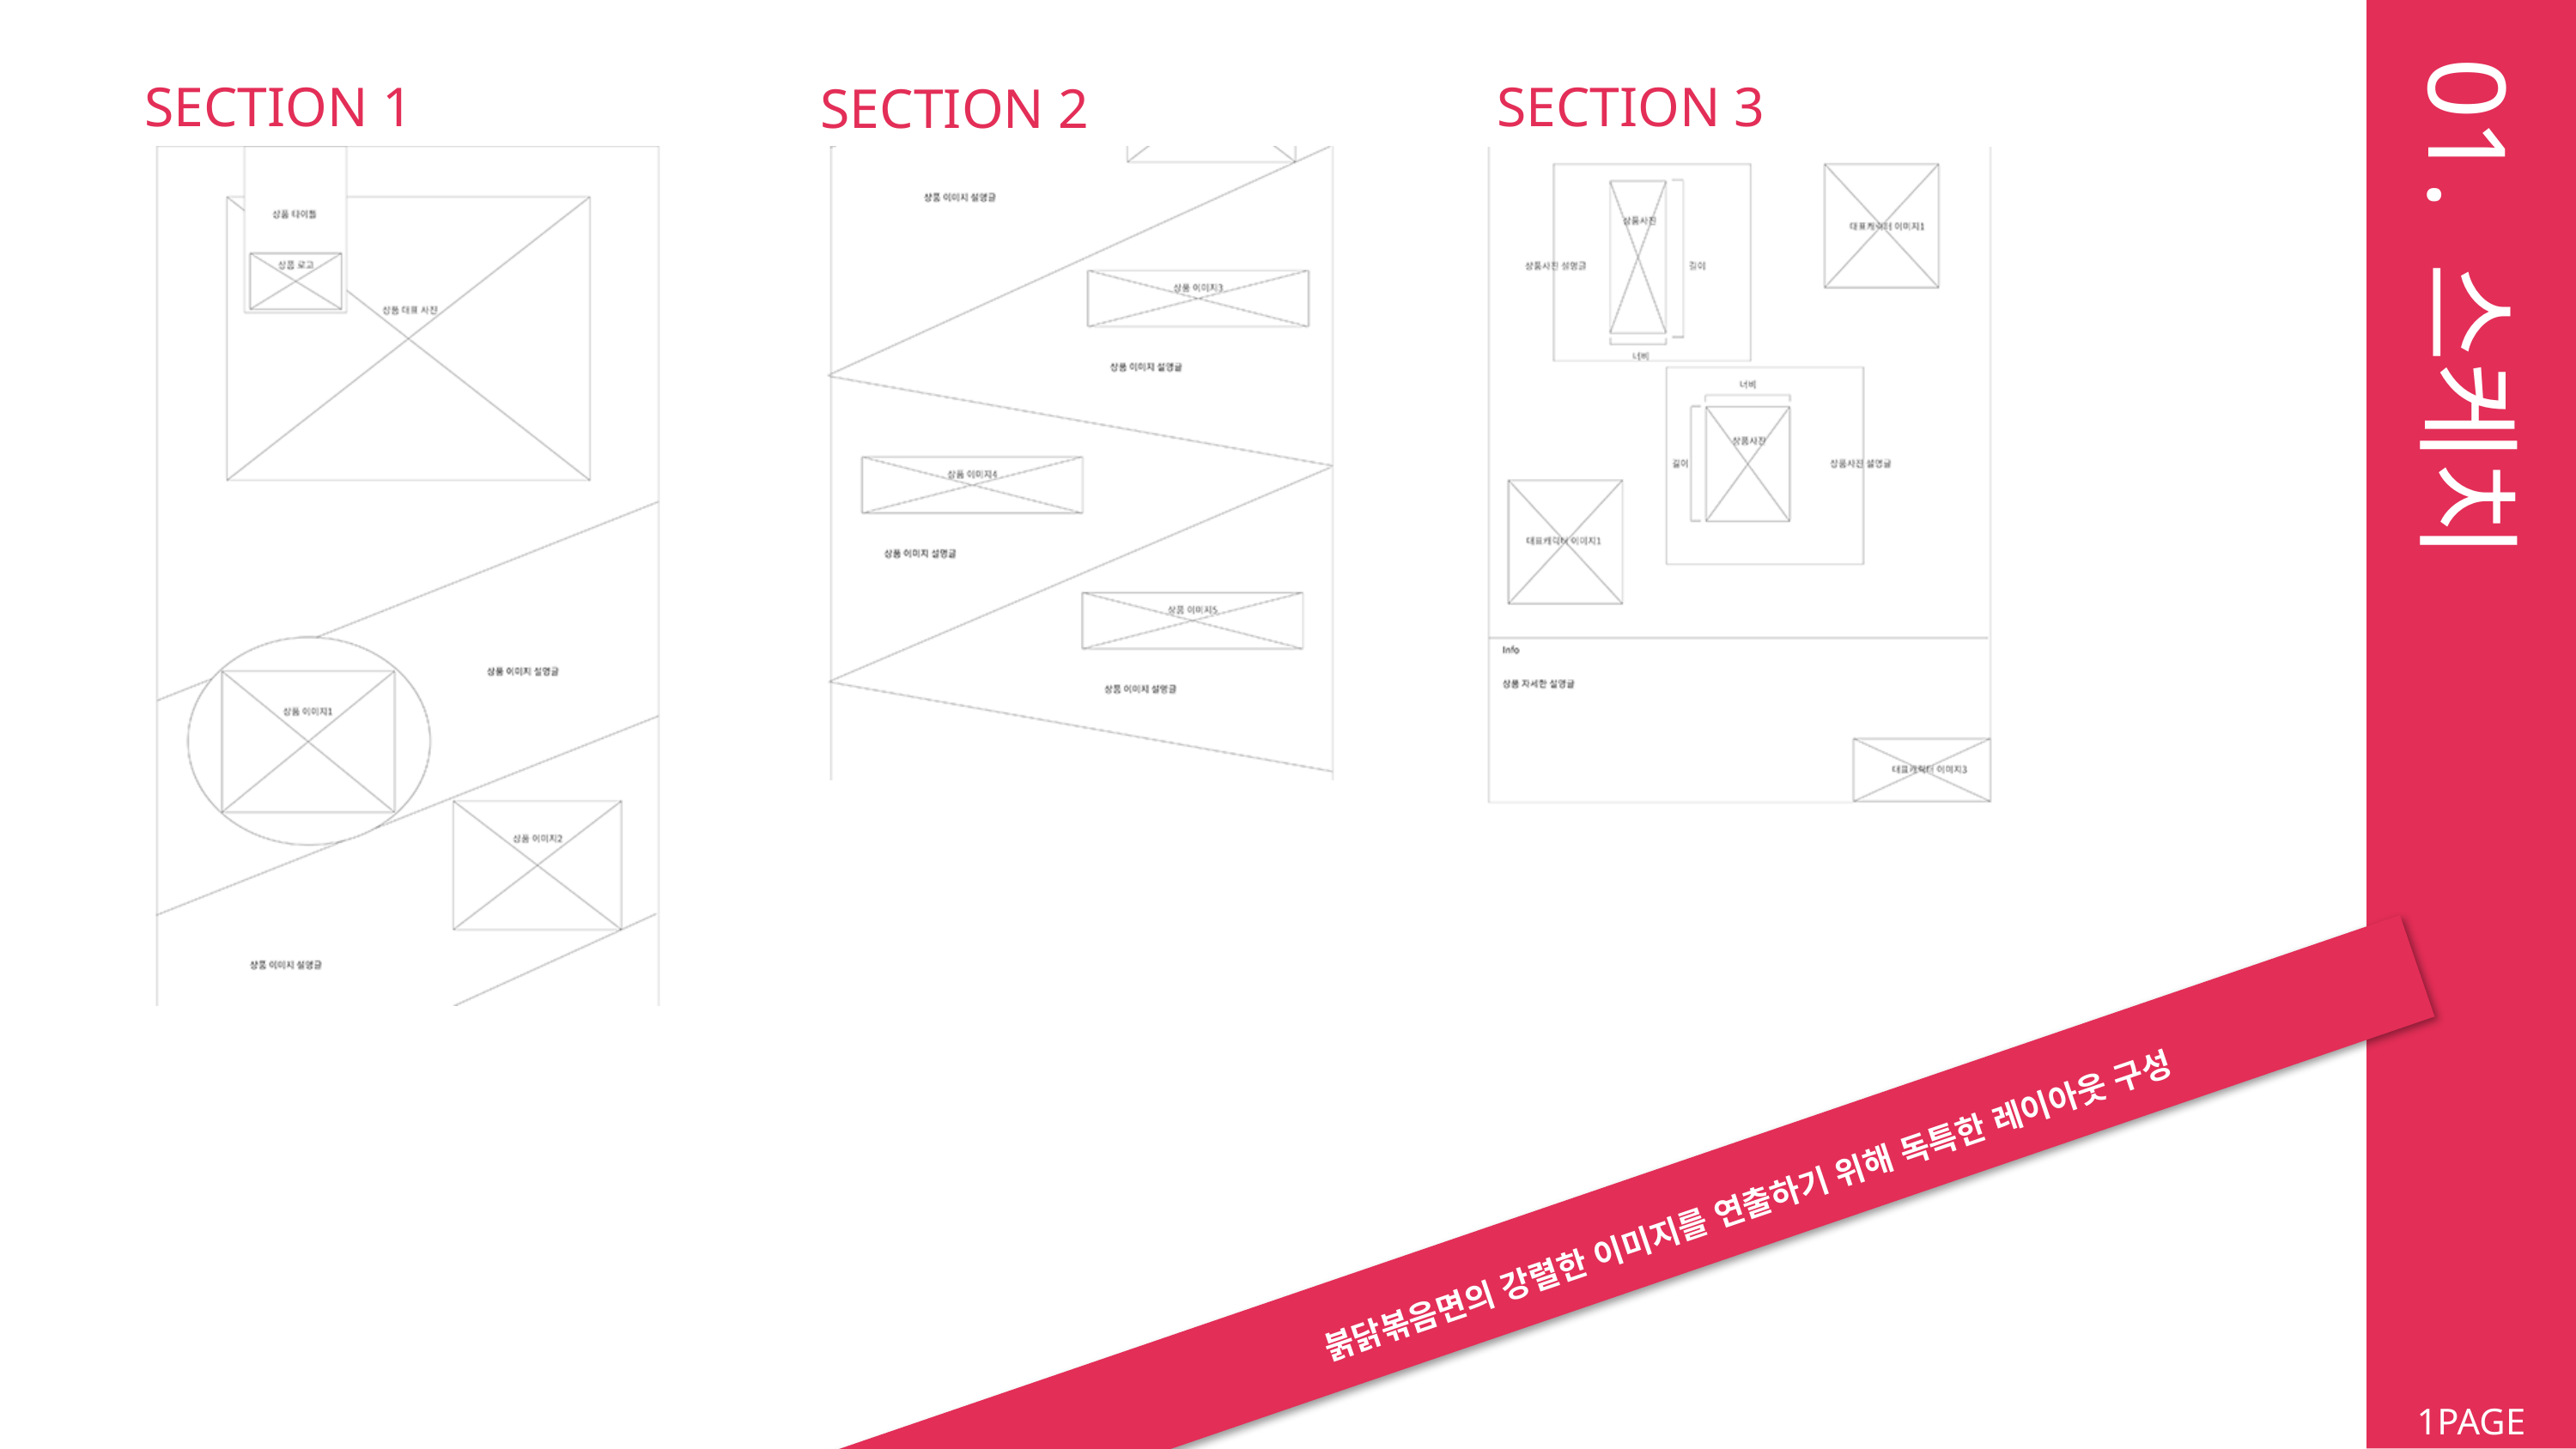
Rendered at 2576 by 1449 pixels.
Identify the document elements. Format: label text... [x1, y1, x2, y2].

text_box [833, 913, 2437, 1449]
picture [131, 146, 683, 1006]
text_box 01. 스케치 [2401, 45, 2543, 602]
text_box 붉닭볶음면의 강렬한 이미지를 연출하기 위해 독특한 레이아웃 구성 [1298, 906, 2503, 1378]
text_box SECTION 2 [808, 68, 1103, 145]
text_box 1PAGE [2403, 1391, 2539, 1448]
text_box SECTION 3 [1484, 66, 1778, 144]
picture [1462, 147, 2015, 816]
text_box [2365, 0, 2576, 1449]
text_box SECTION 1 [131, 66, 427, 144]
picture [805, 146, 1358, 780]
